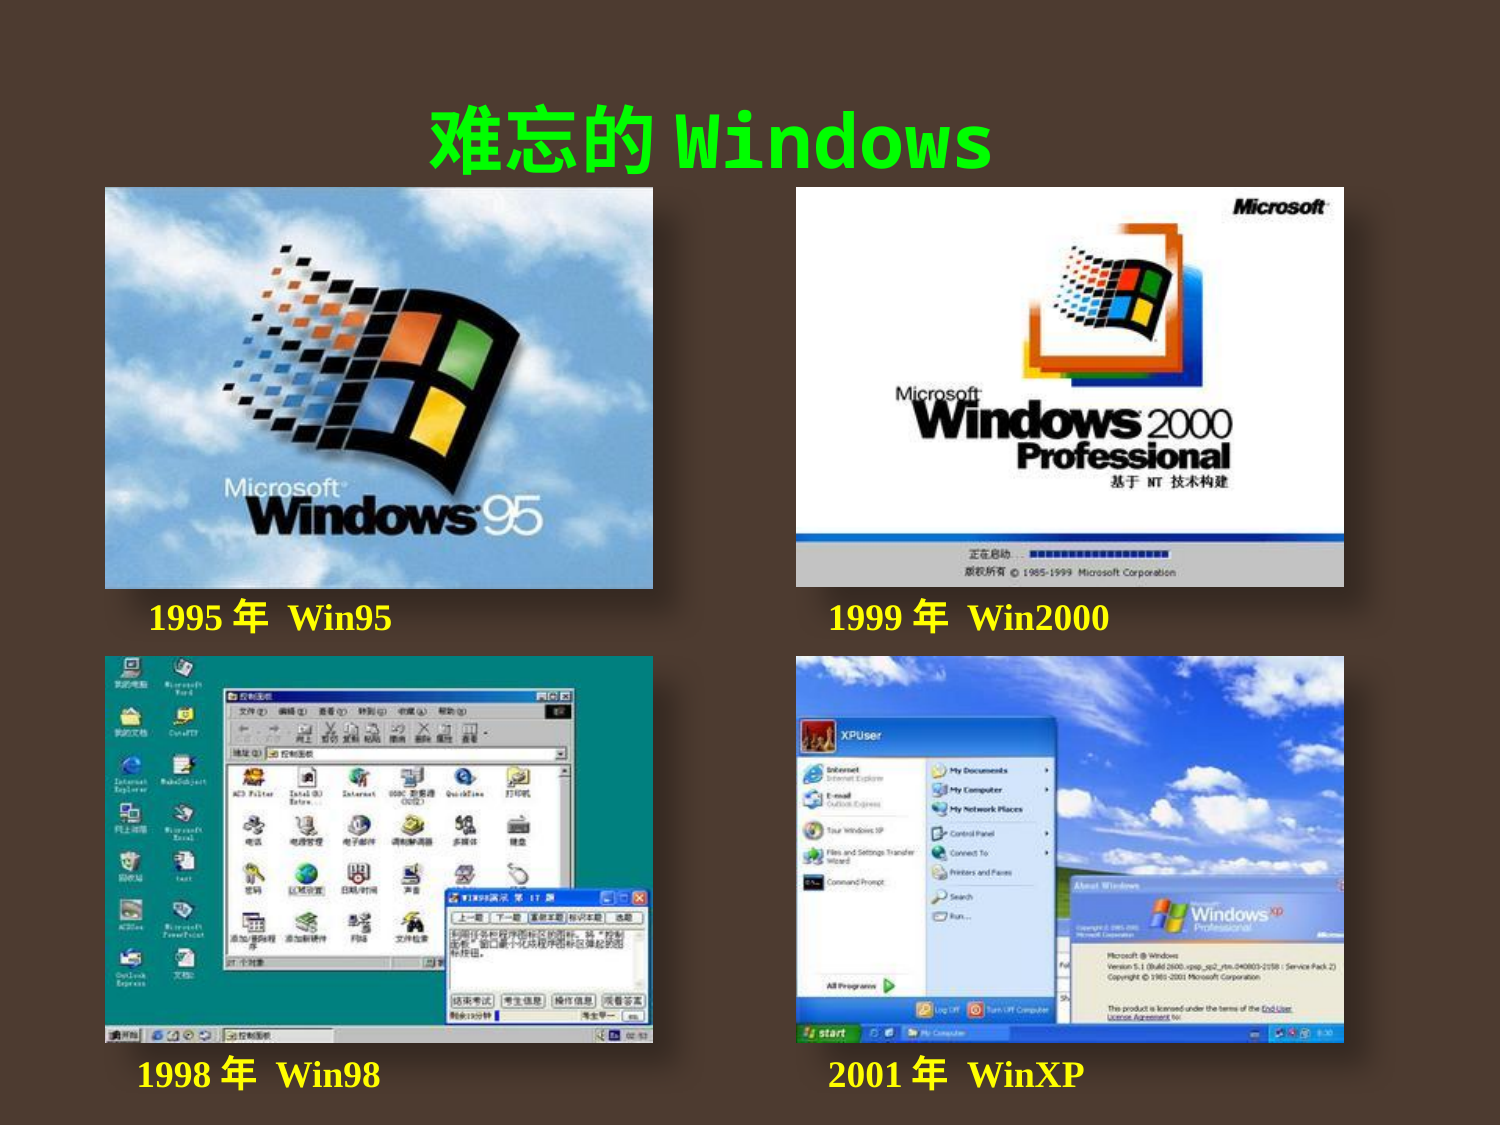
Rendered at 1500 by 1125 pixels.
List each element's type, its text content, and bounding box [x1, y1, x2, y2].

picture [104, 655, 653, 1043]
picture [796, 655, 1345, 1043]
picture [796, 186, 1345, 588]
picture [104, 186, 653, 589]
text_box 1998年 Win98 [121, 1069, 396, 1103]
title 难忘的Windows [75, 45, 1351, 233]
text_box 1999年 Win2000 [813, 613, 1125, 646]
text_box 1995年 Win95 [133, 616, 408, 646]
text_box 2001年 WinXP [813, 1069, 1100, 1103]
